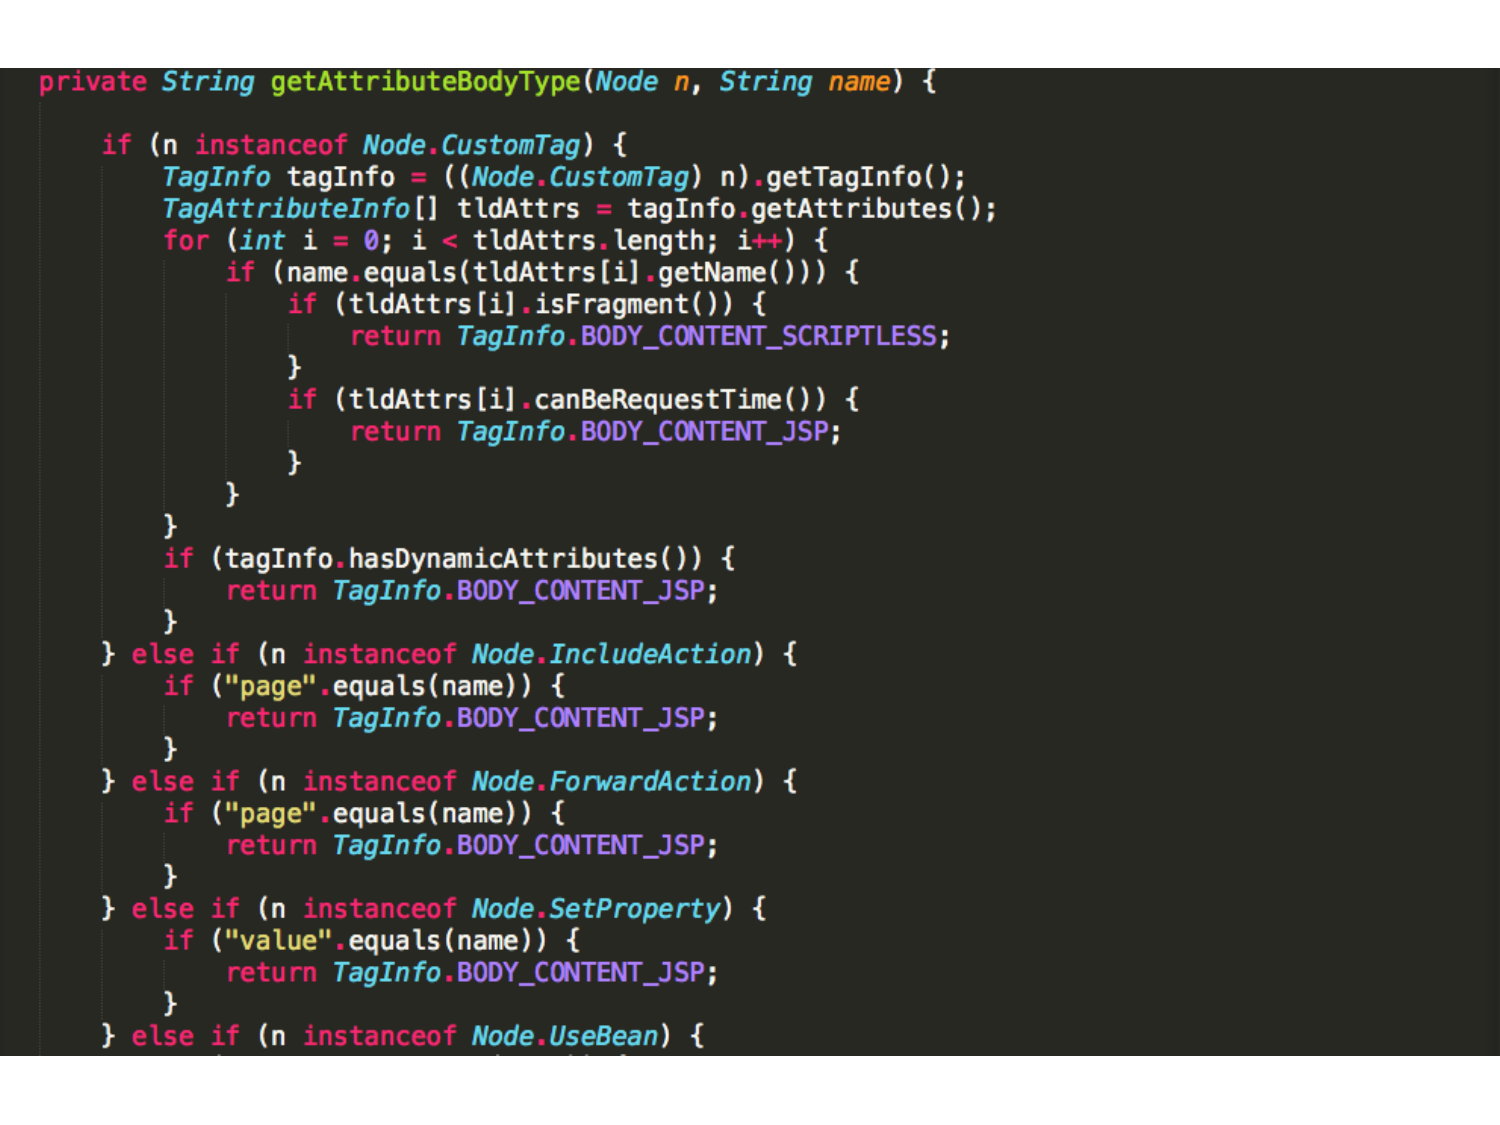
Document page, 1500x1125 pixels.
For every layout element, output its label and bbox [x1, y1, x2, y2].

list [0, 68, 1500, 1057]
